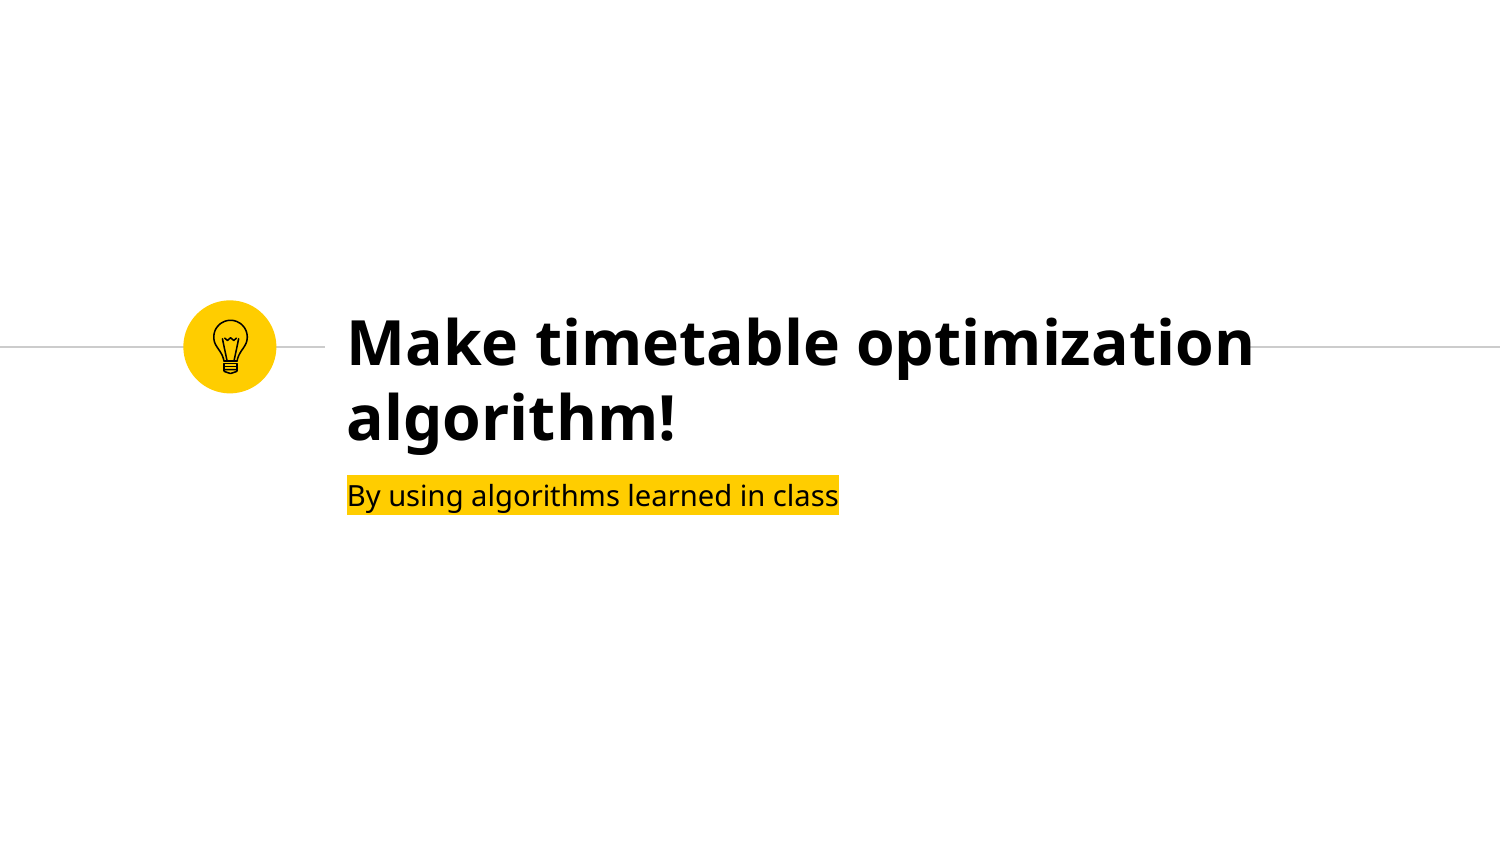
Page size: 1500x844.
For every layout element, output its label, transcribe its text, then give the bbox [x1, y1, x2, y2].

text_box [186, 300, 276, 346]
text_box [213, 320, 248, 374]
text_box [186, 356, 276, 393]
table_cell 2 [186, 348, 276, 381]
subtitle By using algorithms learned in class [331, 461, 1249, 591]
title Make timetable optimization algorithm! [331, 277, 1349, 469]
